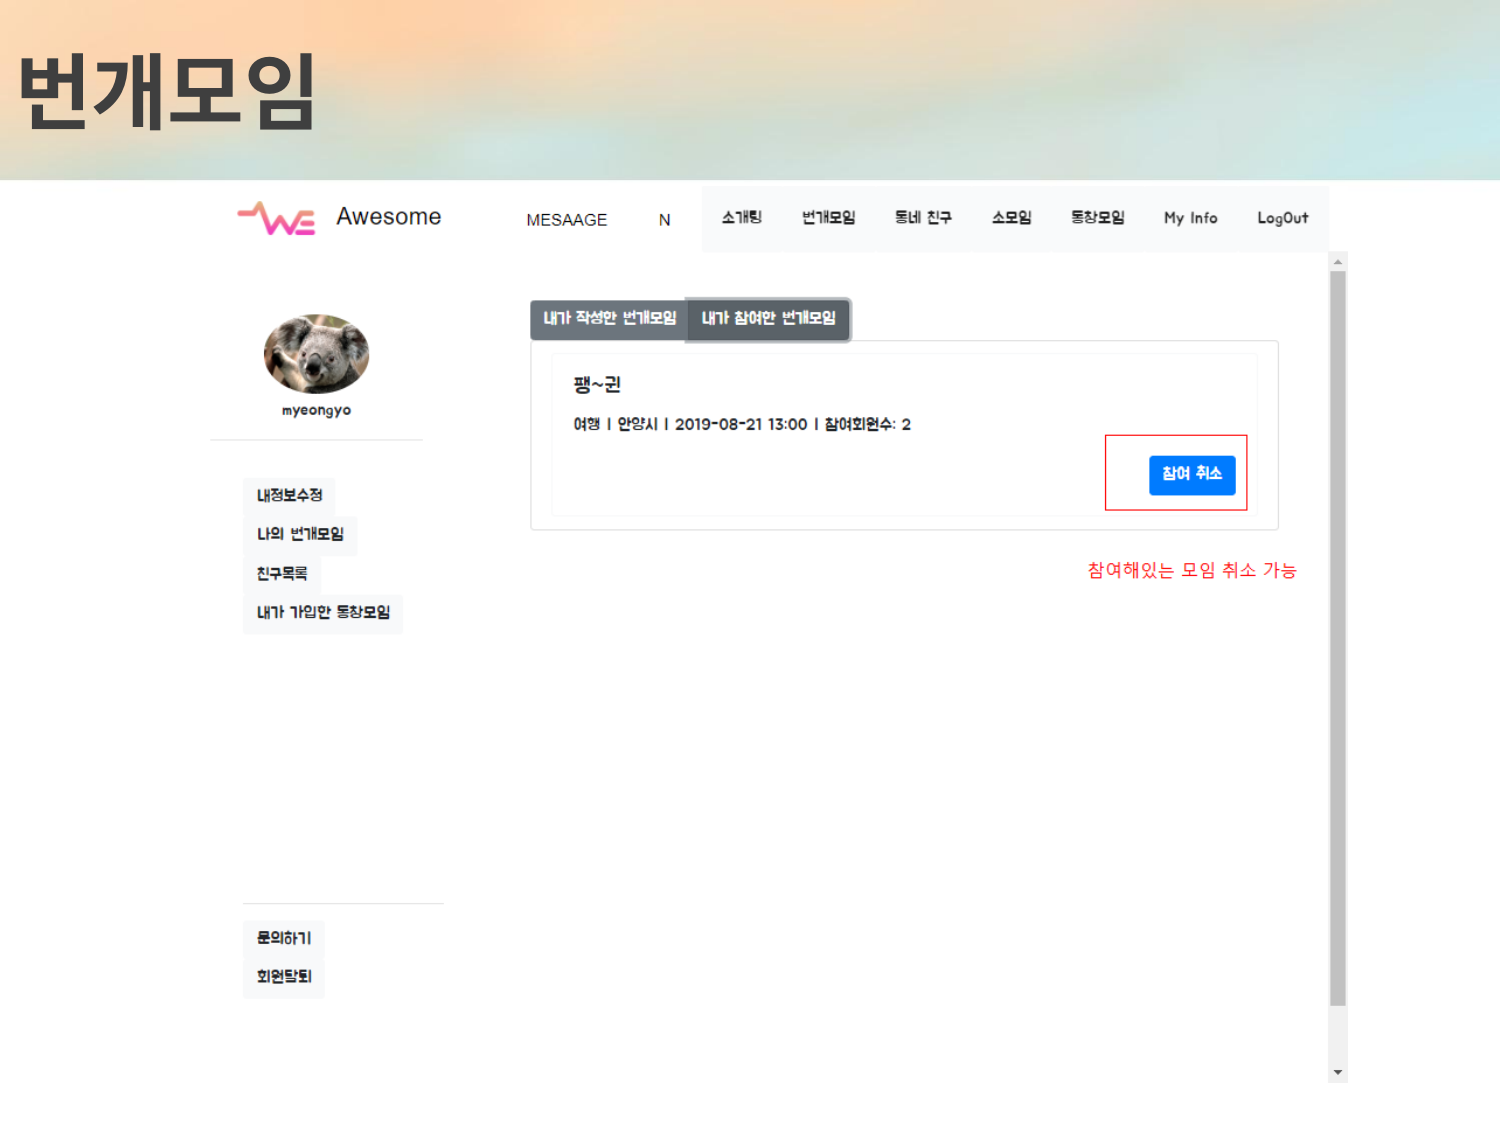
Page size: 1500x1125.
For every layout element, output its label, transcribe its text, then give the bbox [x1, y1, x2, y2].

title 번개모임 [0, 2, 1500, 179]
picture [0, 179, 1500, 1125]
